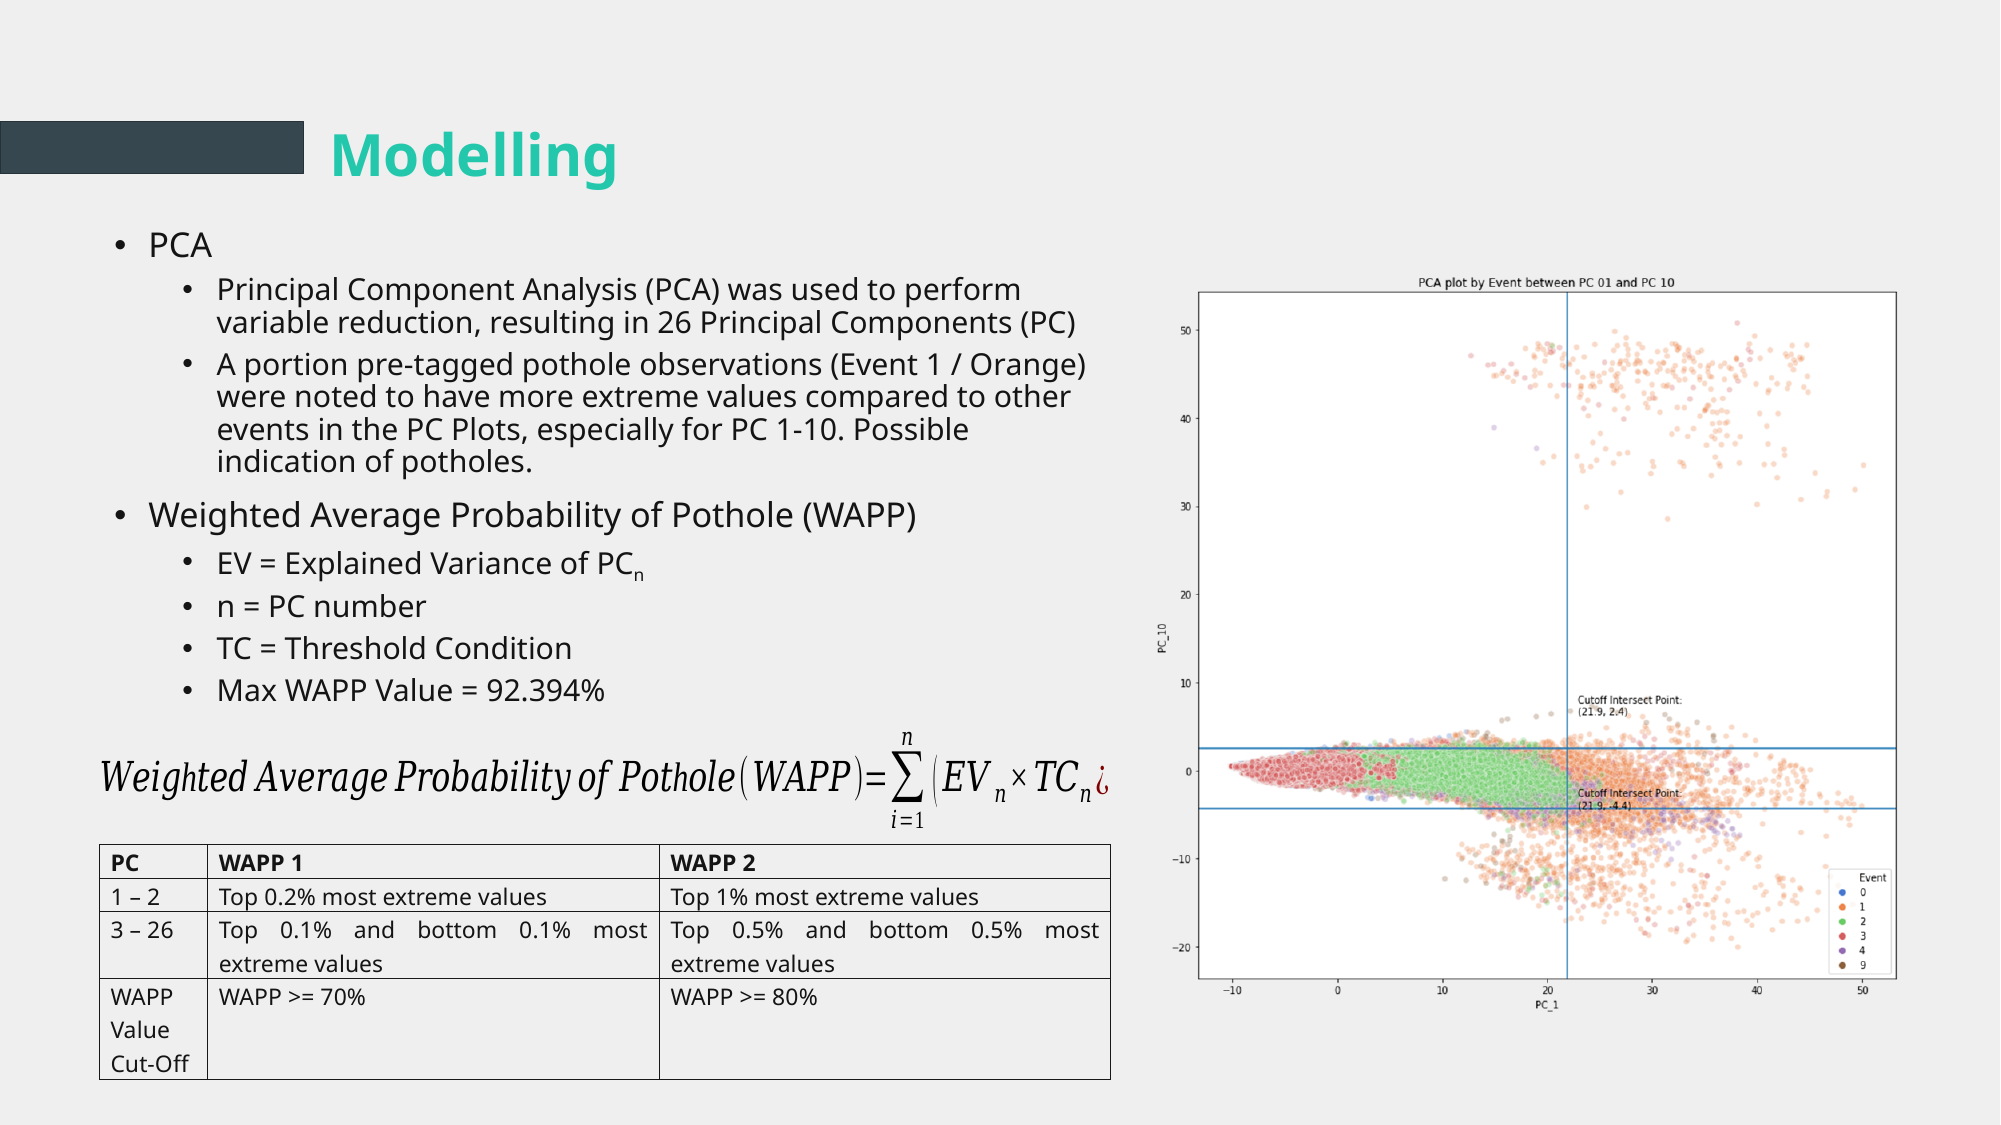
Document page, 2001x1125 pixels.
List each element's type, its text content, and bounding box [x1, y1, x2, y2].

table_header PC [100, 845, 207, 878]
table_cell WAPP >= 70% [208, 979, 659, 1079]
table_cell WAPP >= 80% [660, 979, 1110, 1079]
title Modelling [314, 92, 1589, 221]
table_cell 3 – 26 [100, 912, 207, 978]
table_cell Top 1% most extreme values [660, 879, 1110, 911]
picture [1150, 270, 1901, 1016]
table_cell WAPP Value Cut-Off [100, 979, 207, 1079]
table_cell 1 – 2 [100, 879, 207, 911]
text_box PCA Principal Component Analysis (PCA) was used to perform variable reduction, resulting in 26 Principal Components (PC) A portion pre-tagged pothole observations (Event 1 / Orange) were noted to have more extreme values compared to other events in the PC Plots, especially for PC 1-10. Possible indication of potholes. Weighted Average Probability of Pothole (WAPP) EV = Explained Variance of PCn n = PC number TC = Threshold Condition Max WAPP Value = 92.394% [99, 220, 1111, 725]
table_header WAPP 1 [208, 845, 659, 878]
table_header WAPP 2 [660, 845, 1110, 878]
table_cell Top 0.5% and bottom 0.5% most extreme values [660, 912, 1110, 978]
table_cell Top 0.2% most extreme values [208, 879, 659, 911]
table_cell Top 0.1% and bottom 0.1% most extreme values [208, 912, 659, 978]
